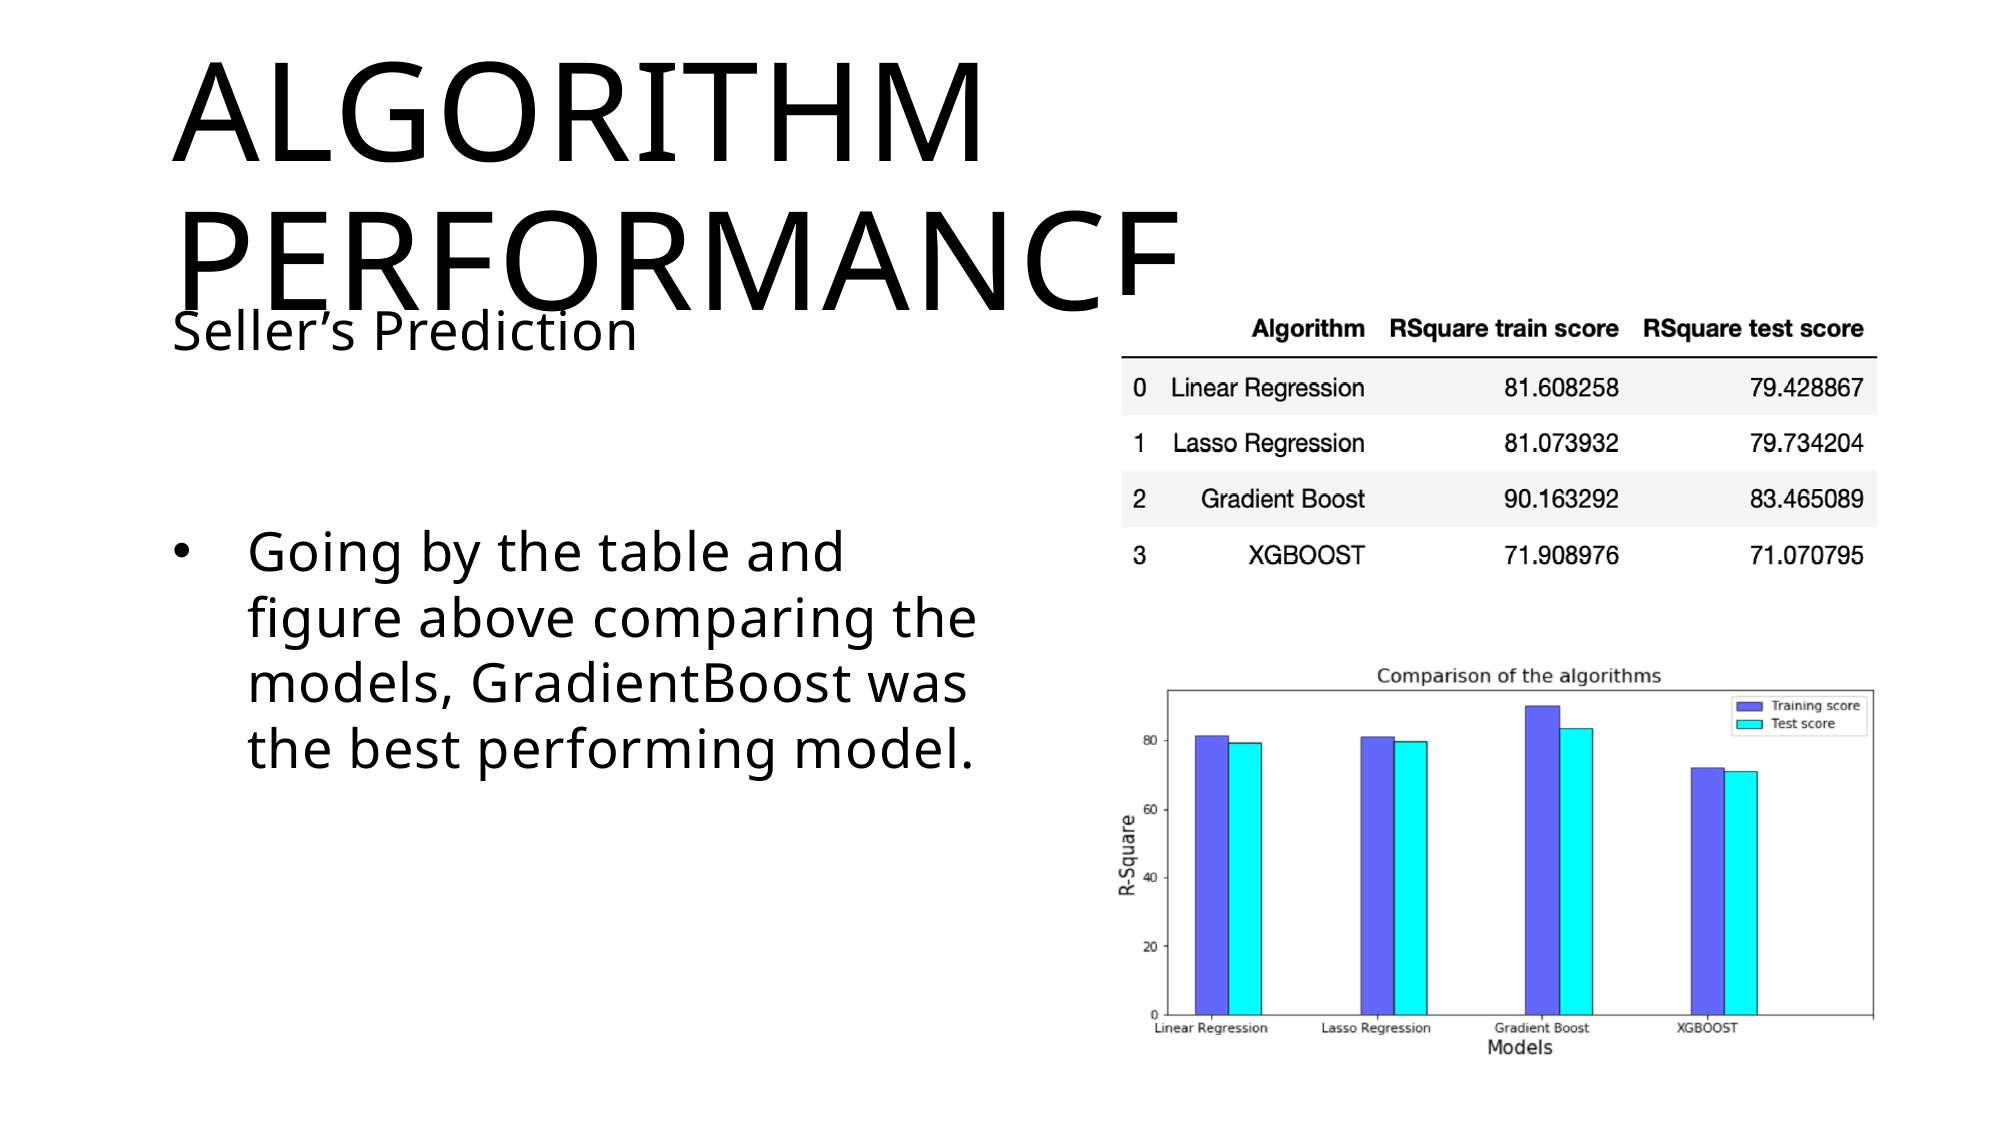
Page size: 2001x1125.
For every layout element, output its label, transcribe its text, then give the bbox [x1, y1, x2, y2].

title Algorithm performance [157, 52, 1842, 332]
list Seller’s Prediction [157, 287, 1000, 375]
text_box Going by the table and figure above comparing the models, GradientBoost was the best performing model. [157, 508, 1000, 816]
picture [1106, 295, 1896, 628]
picture [1106, 662, 1896, 1062]
